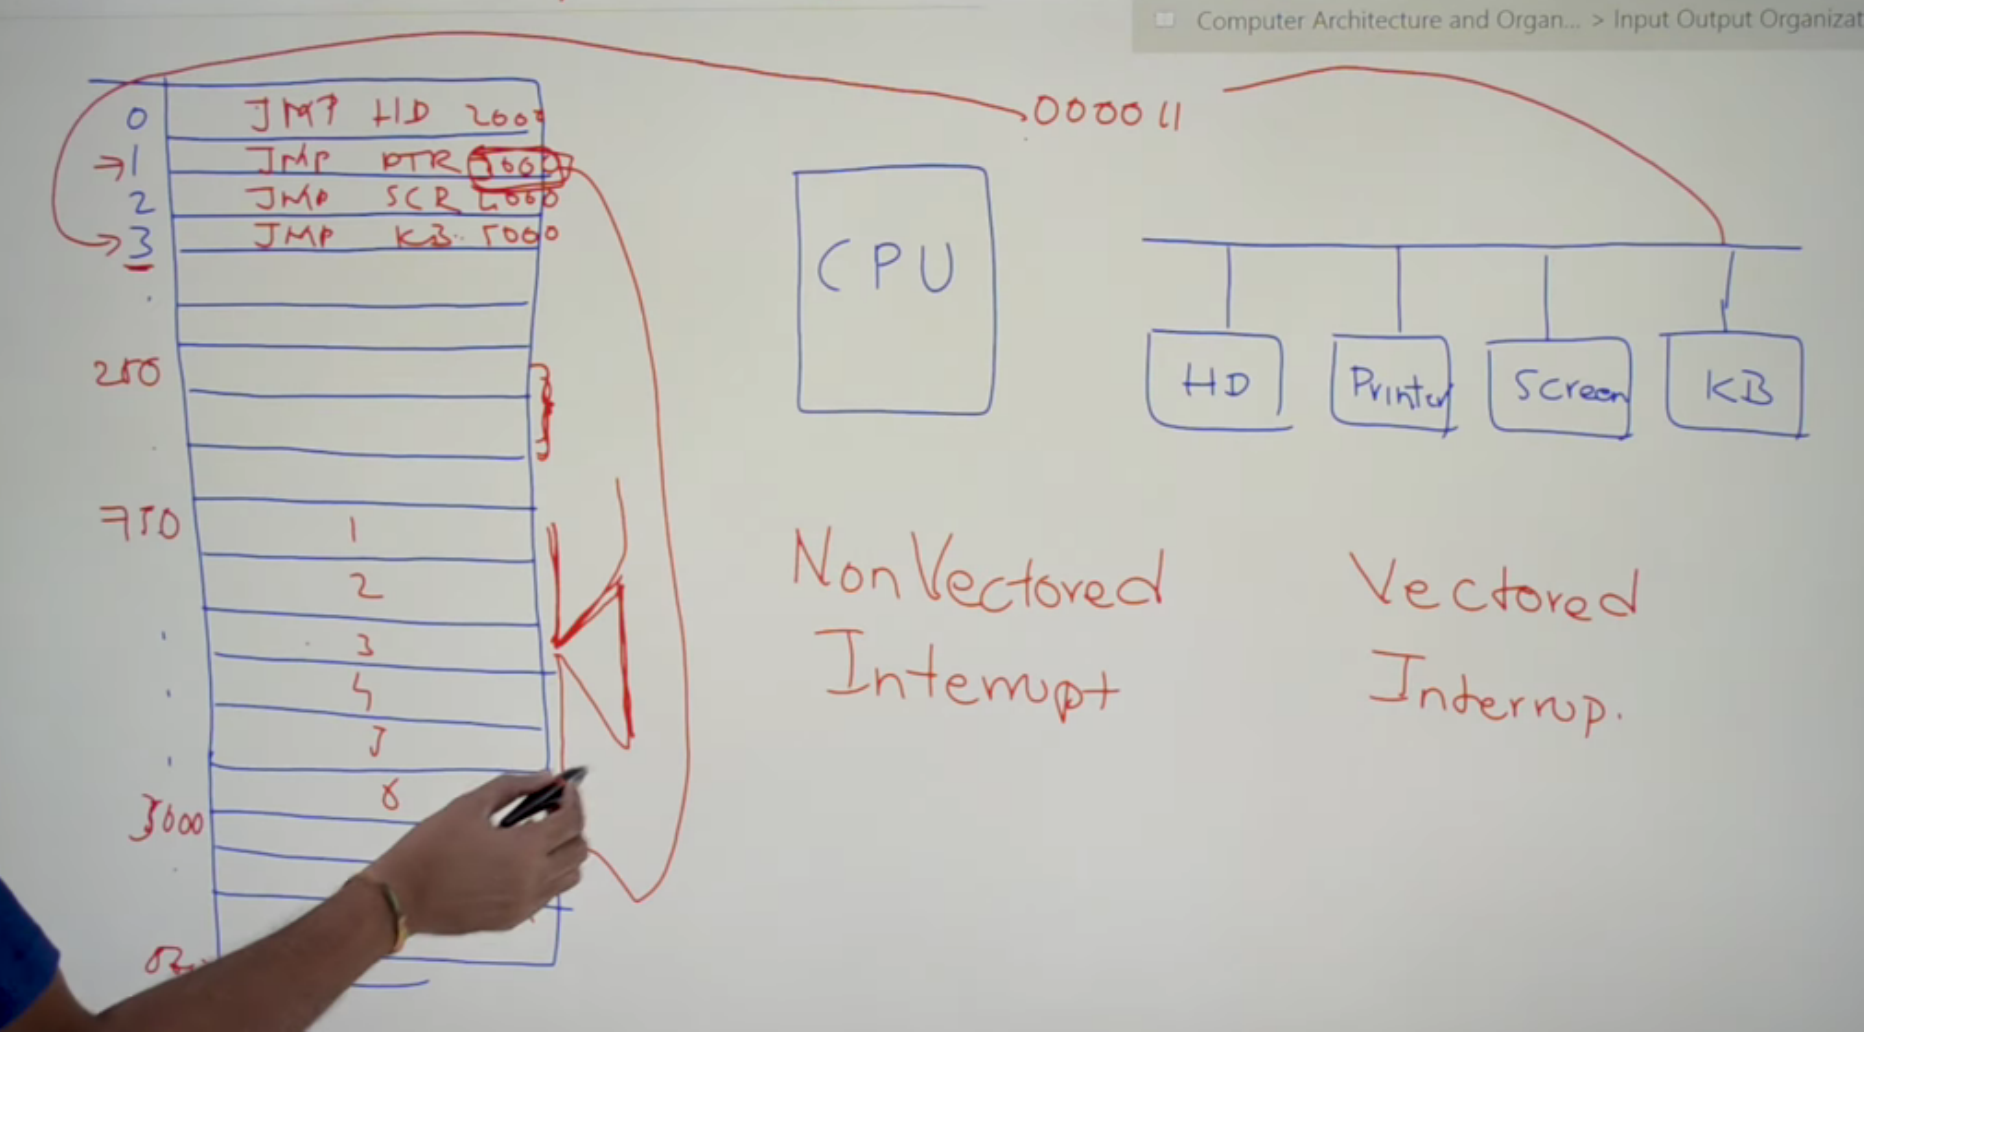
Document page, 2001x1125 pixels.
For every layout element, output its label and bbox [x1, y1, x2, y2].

picture [0, 0, 1864, 1032]
